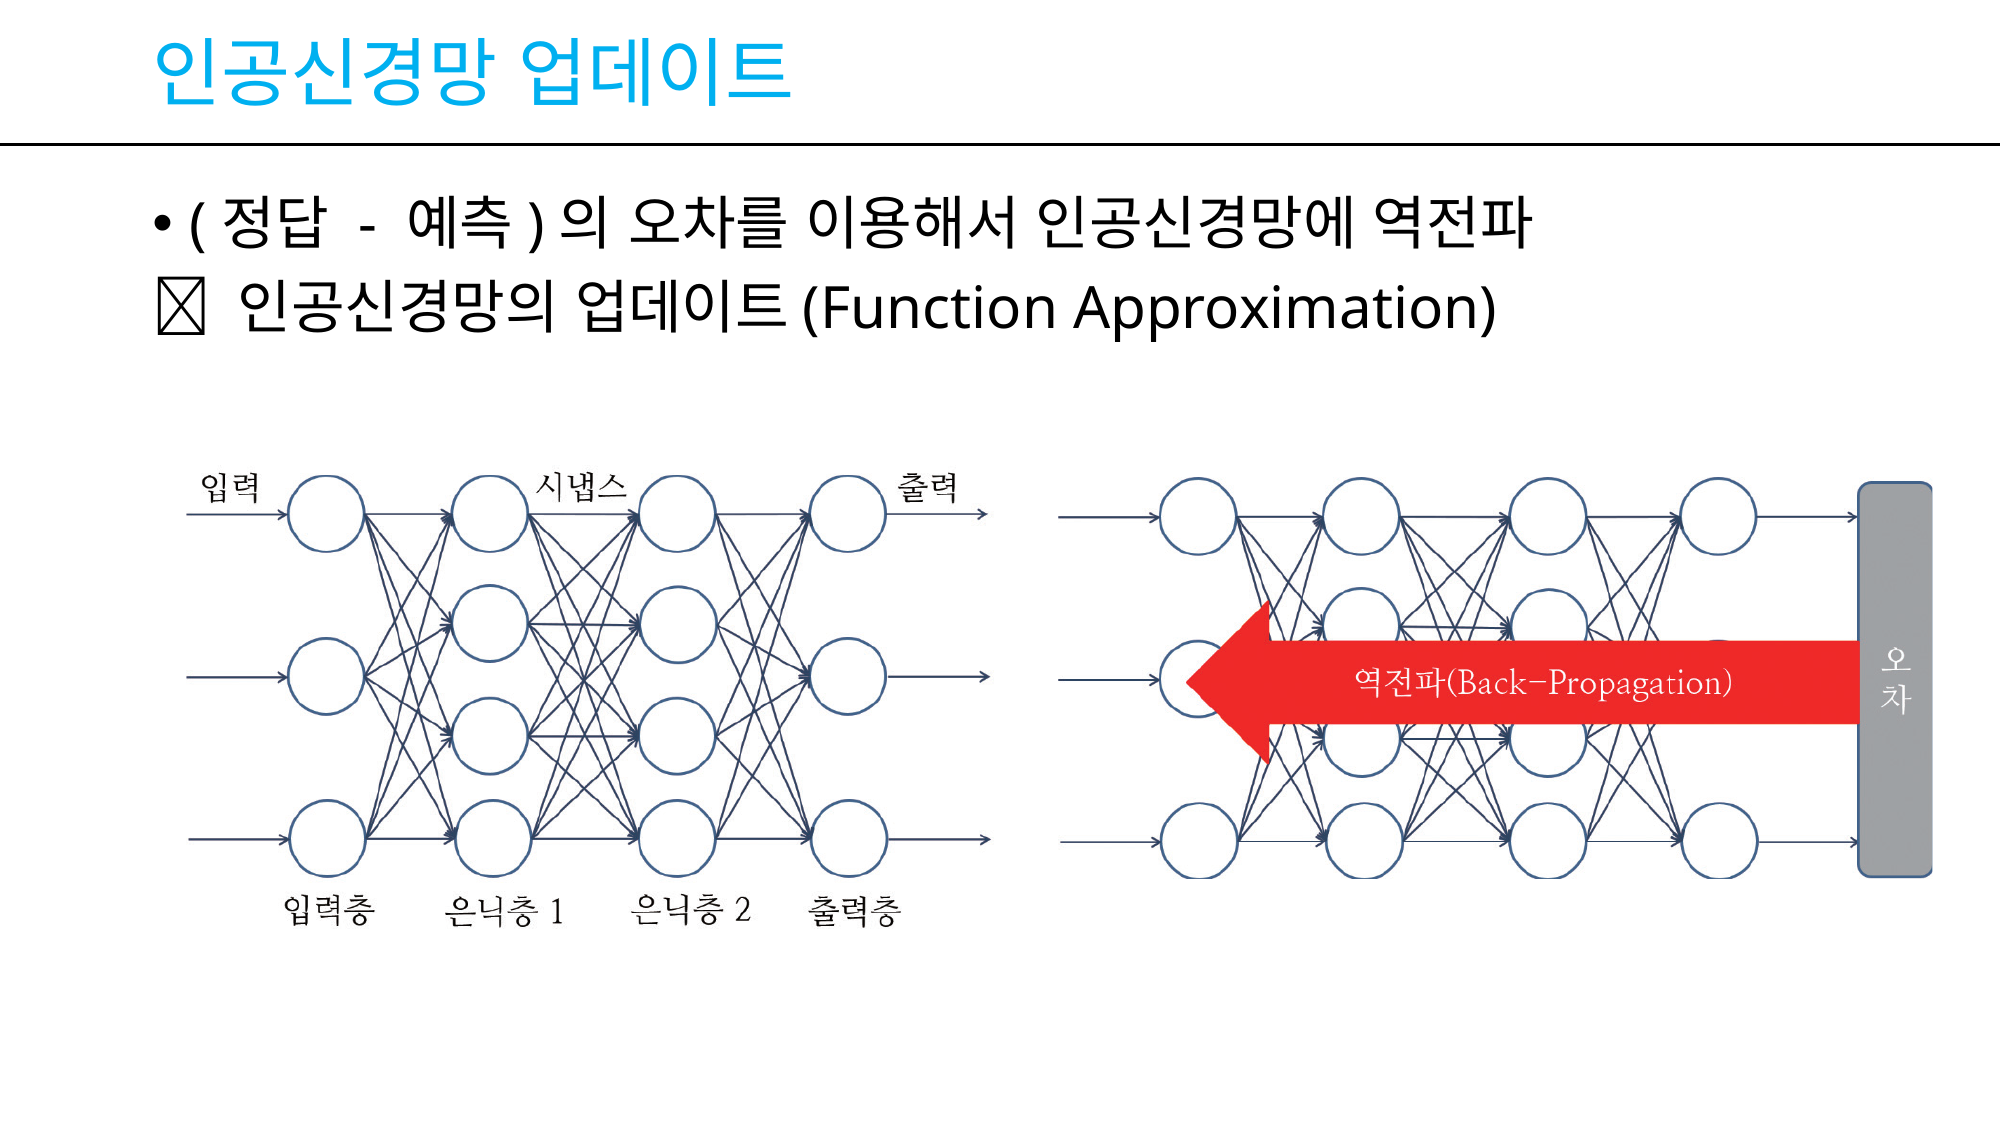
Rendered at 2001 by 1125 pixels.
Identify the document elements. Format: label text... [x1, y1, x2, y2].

title 인공신경망 업데이트 [137, 9, 1863, 143]
picture [1058, 477, 1933, 879]
picture [178, 457, 1000, 950]
list (정답 - 예측)의 오차를 이용해서 인공신경망에 역전파  인공신경망의 업데이트(Function Approximation) [137, 187, 1863, 1043]
